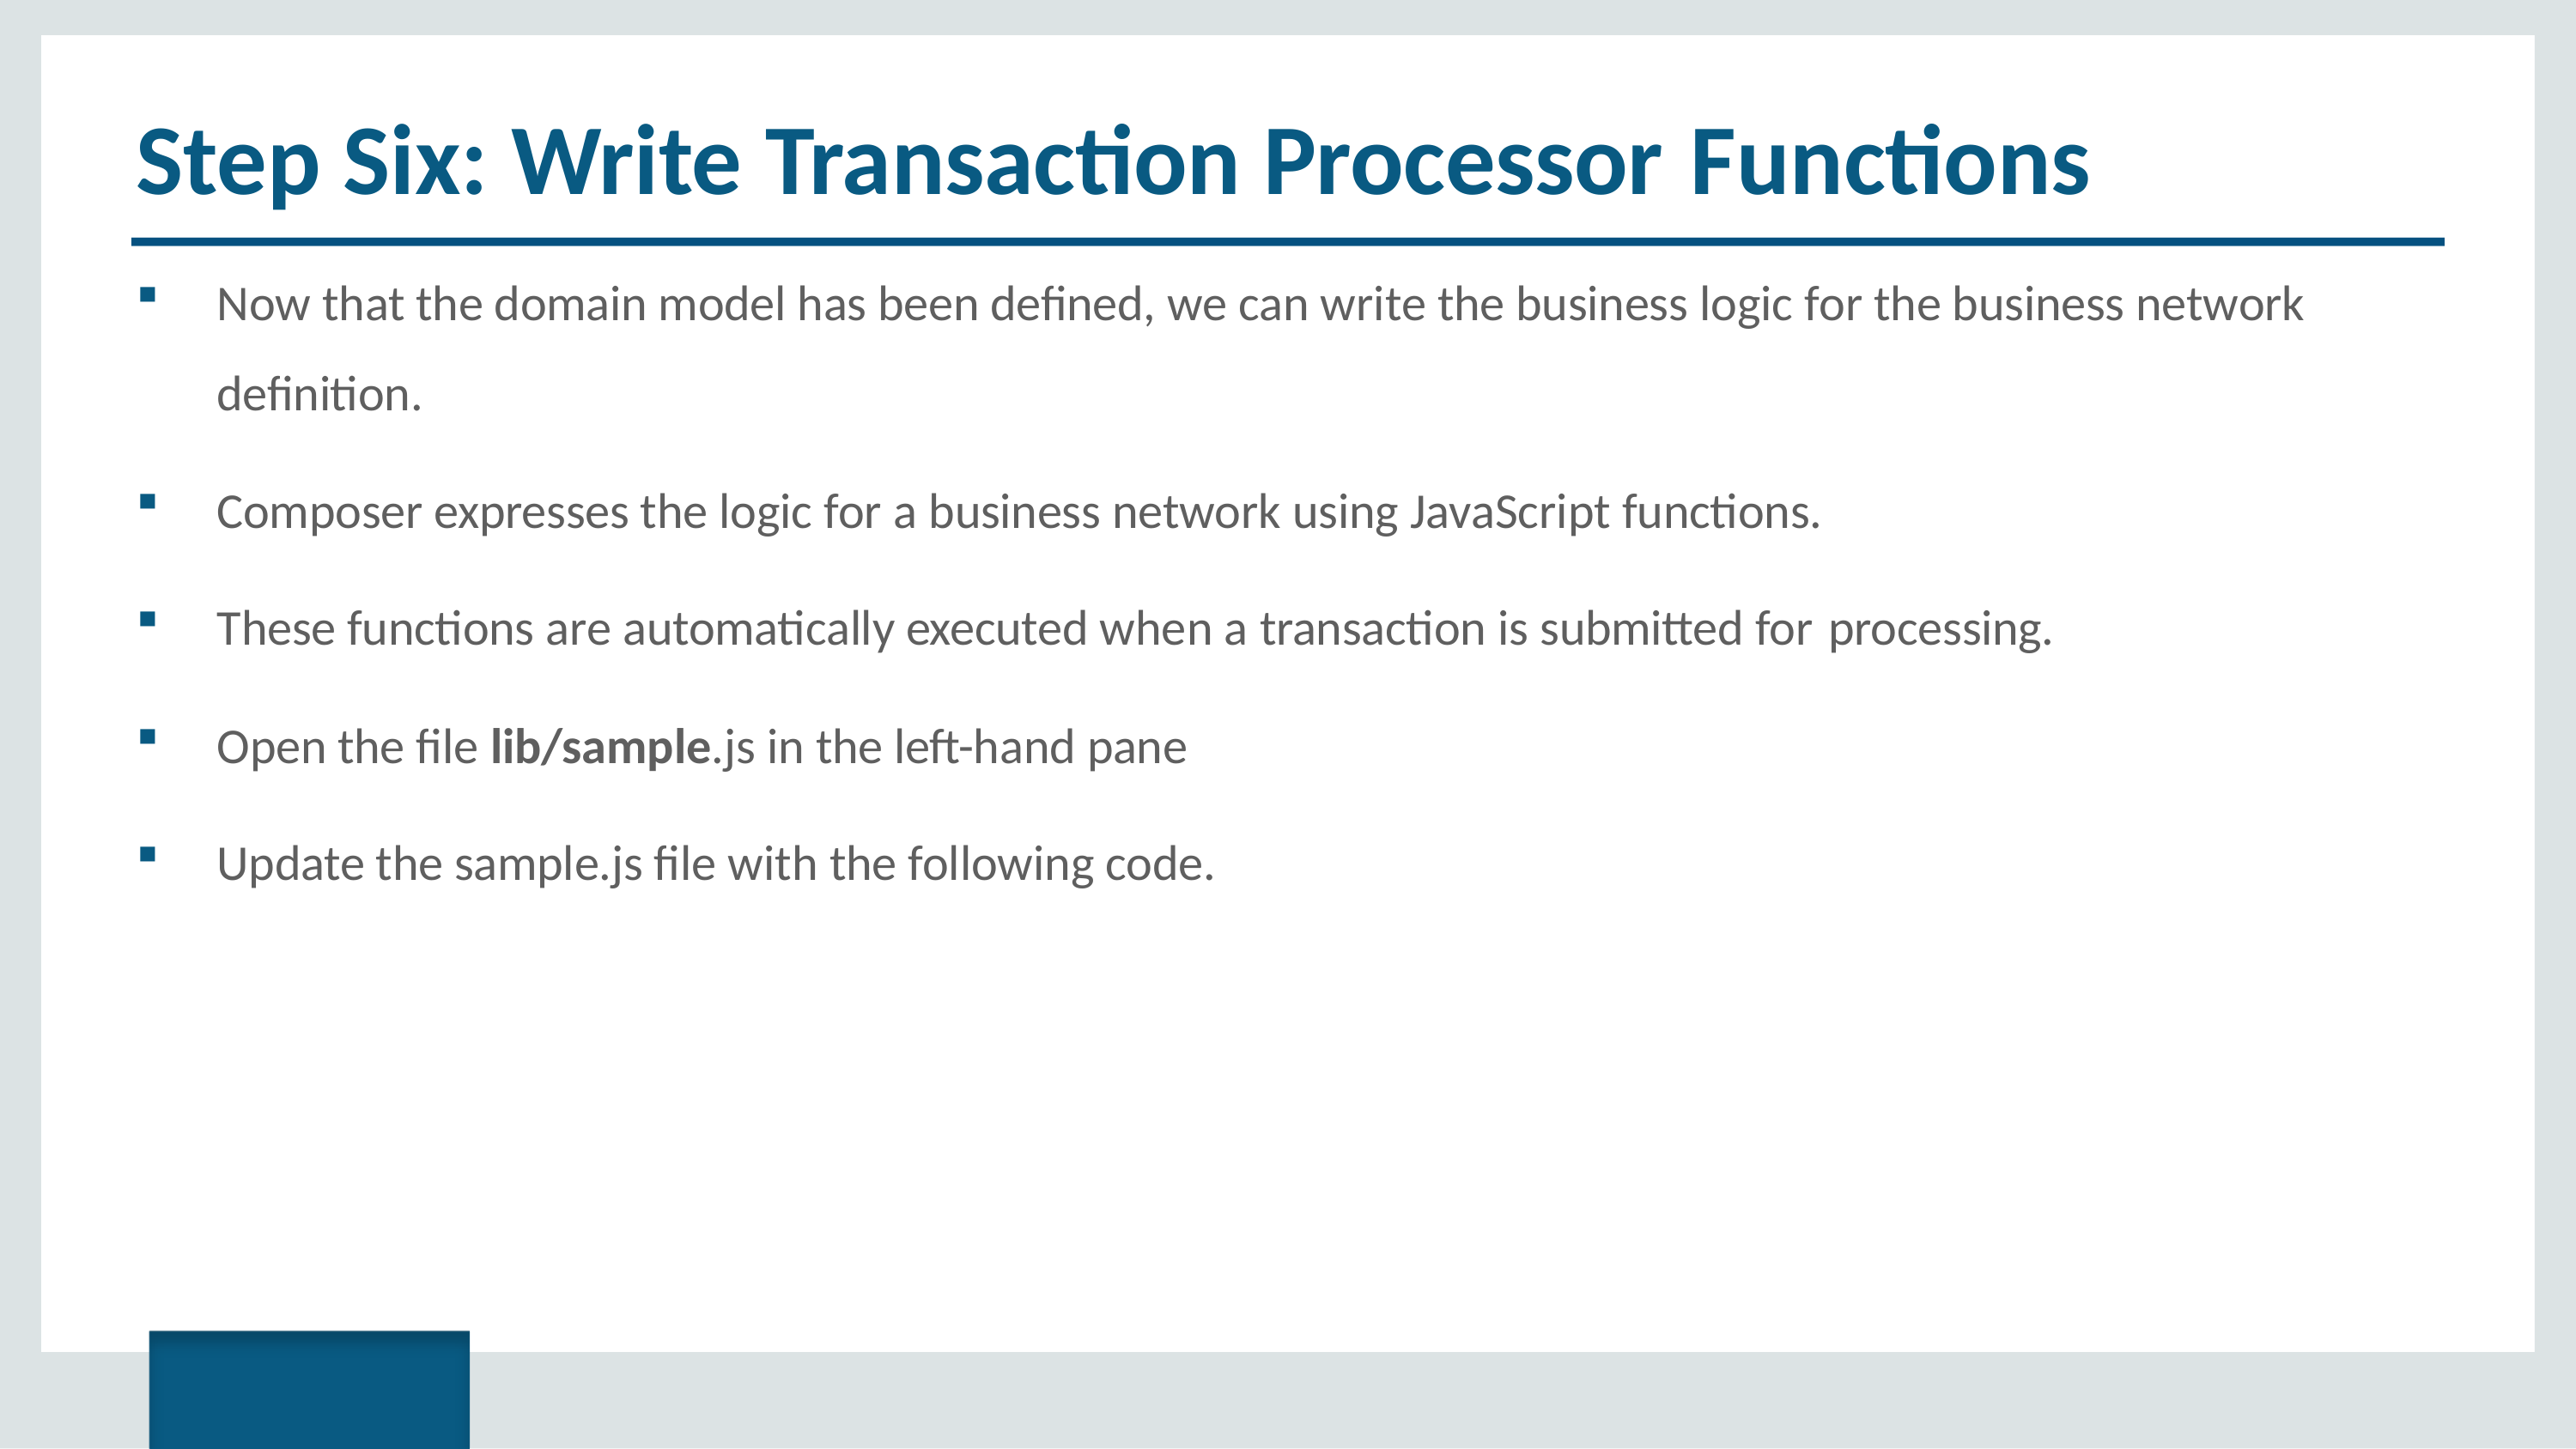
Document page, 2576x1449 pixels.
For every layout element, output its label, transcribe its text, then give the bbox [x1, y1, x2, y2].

text_box [2333, 237, 2445, 246]
title Step Six: Write Transaction Processor Functions [132, 91, 2115, 237]
text_box Now that the domain model has been defined, we can write the business logic for the business network definition. Composer expresses the logic for a business network using JavaScript functions. These functions are automatically executed when a transaction is submitted for processing. Open the file lib/sample.js in the left-hand pane Update the sample.js file with the following code. [132, 237, 2333, 891]
text_box [149, 1331, 470, 1449]
